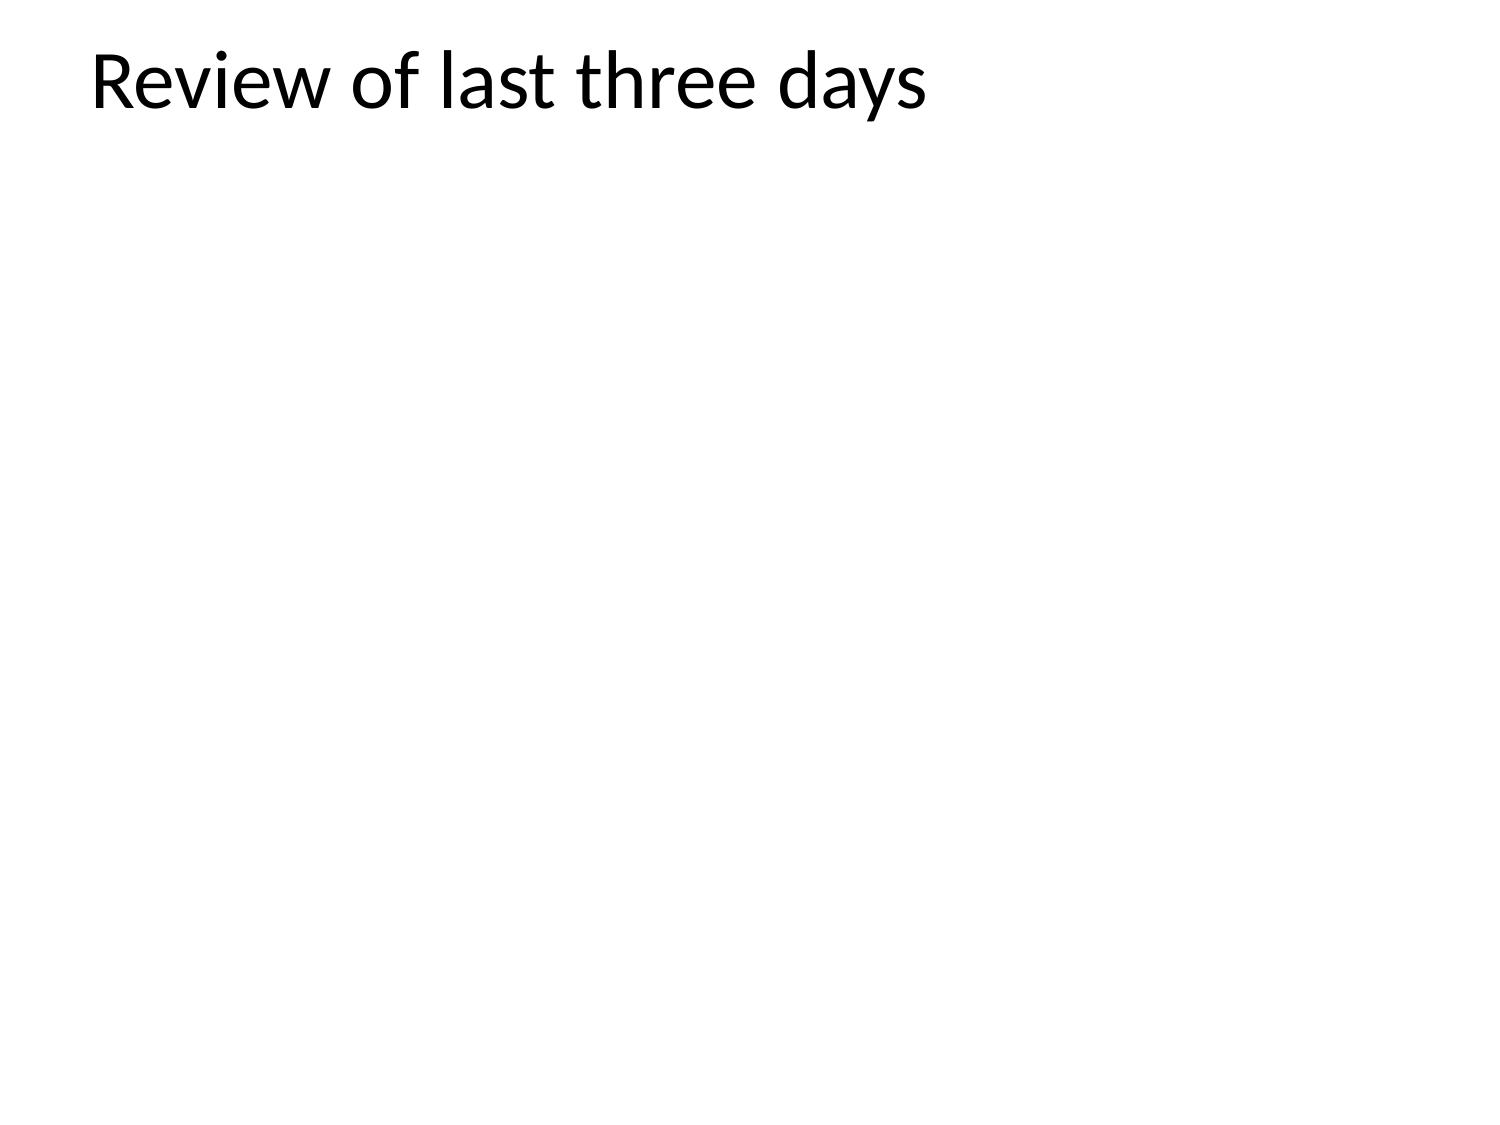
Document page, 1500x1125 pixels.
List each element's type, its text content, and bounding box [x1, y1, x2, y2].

title Review of last three days [74, 0, 1426, 151]
